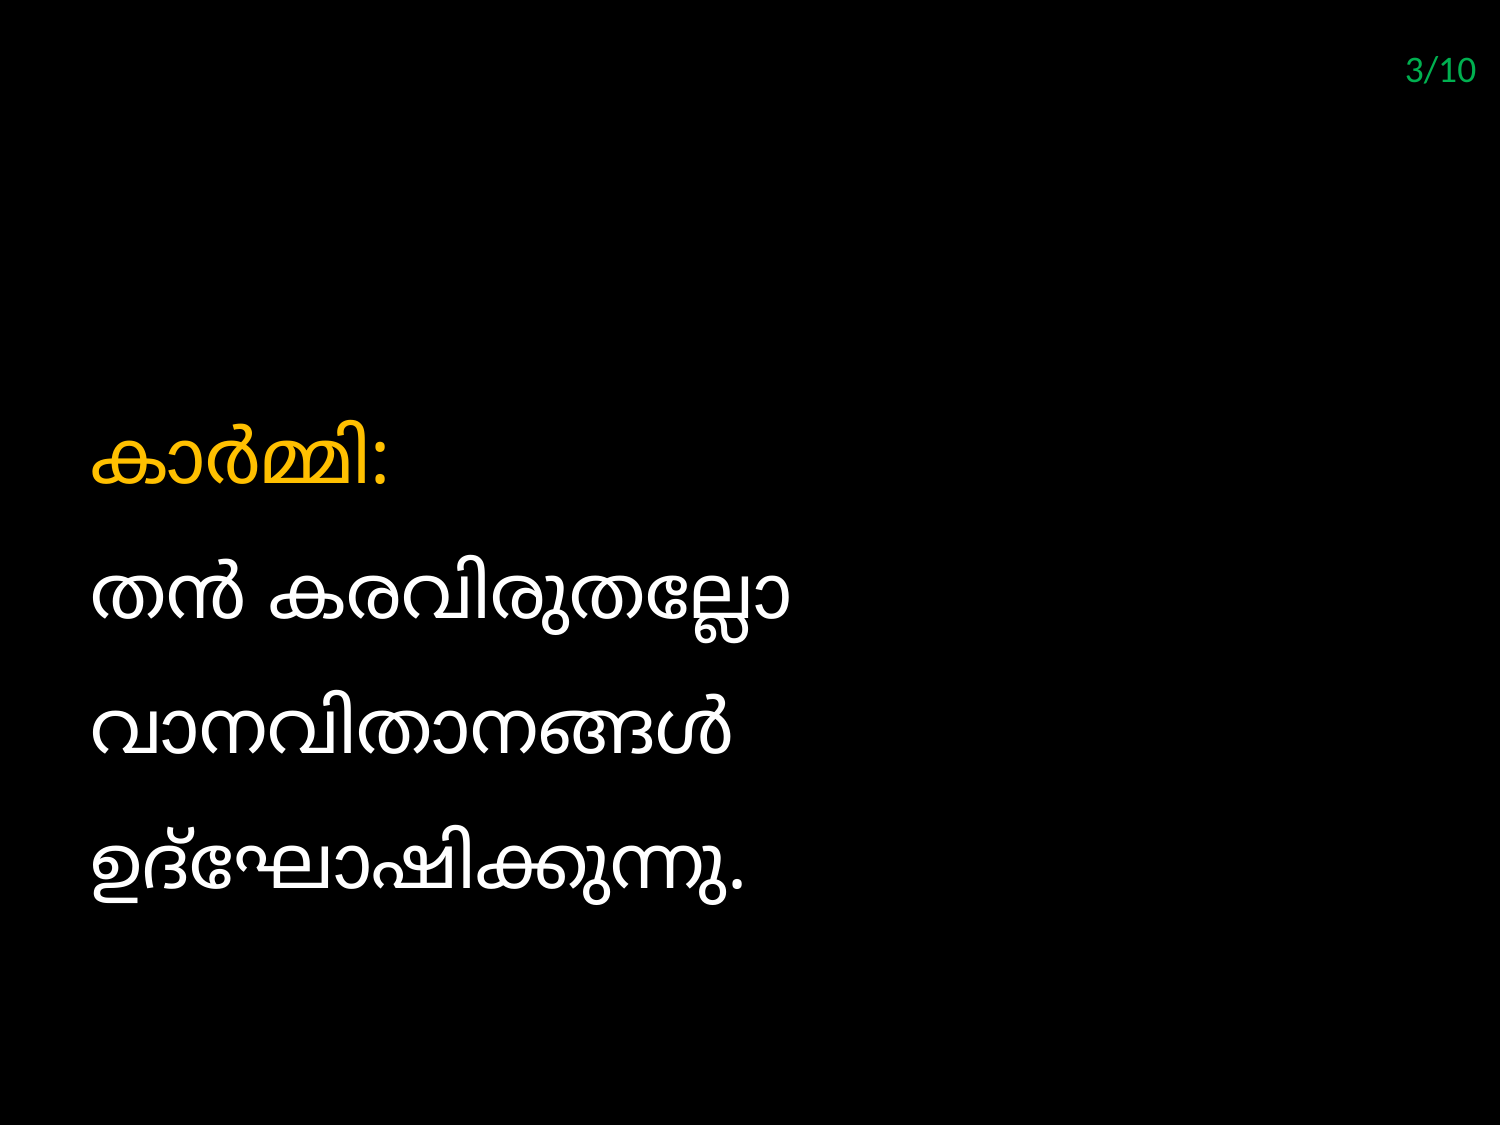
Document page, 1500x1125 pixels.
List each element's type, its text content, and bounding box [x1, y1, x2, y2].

list കാര്‍മ്മി: തൻ കരവിരുതല്ലോ വാനവിതാനങ്ങൾ ഉദ്ഘോഷിക്കുന്നു. [75, 262, 1425, 1005]
text_box 3/10 [1390, 37, 1492, 98]
